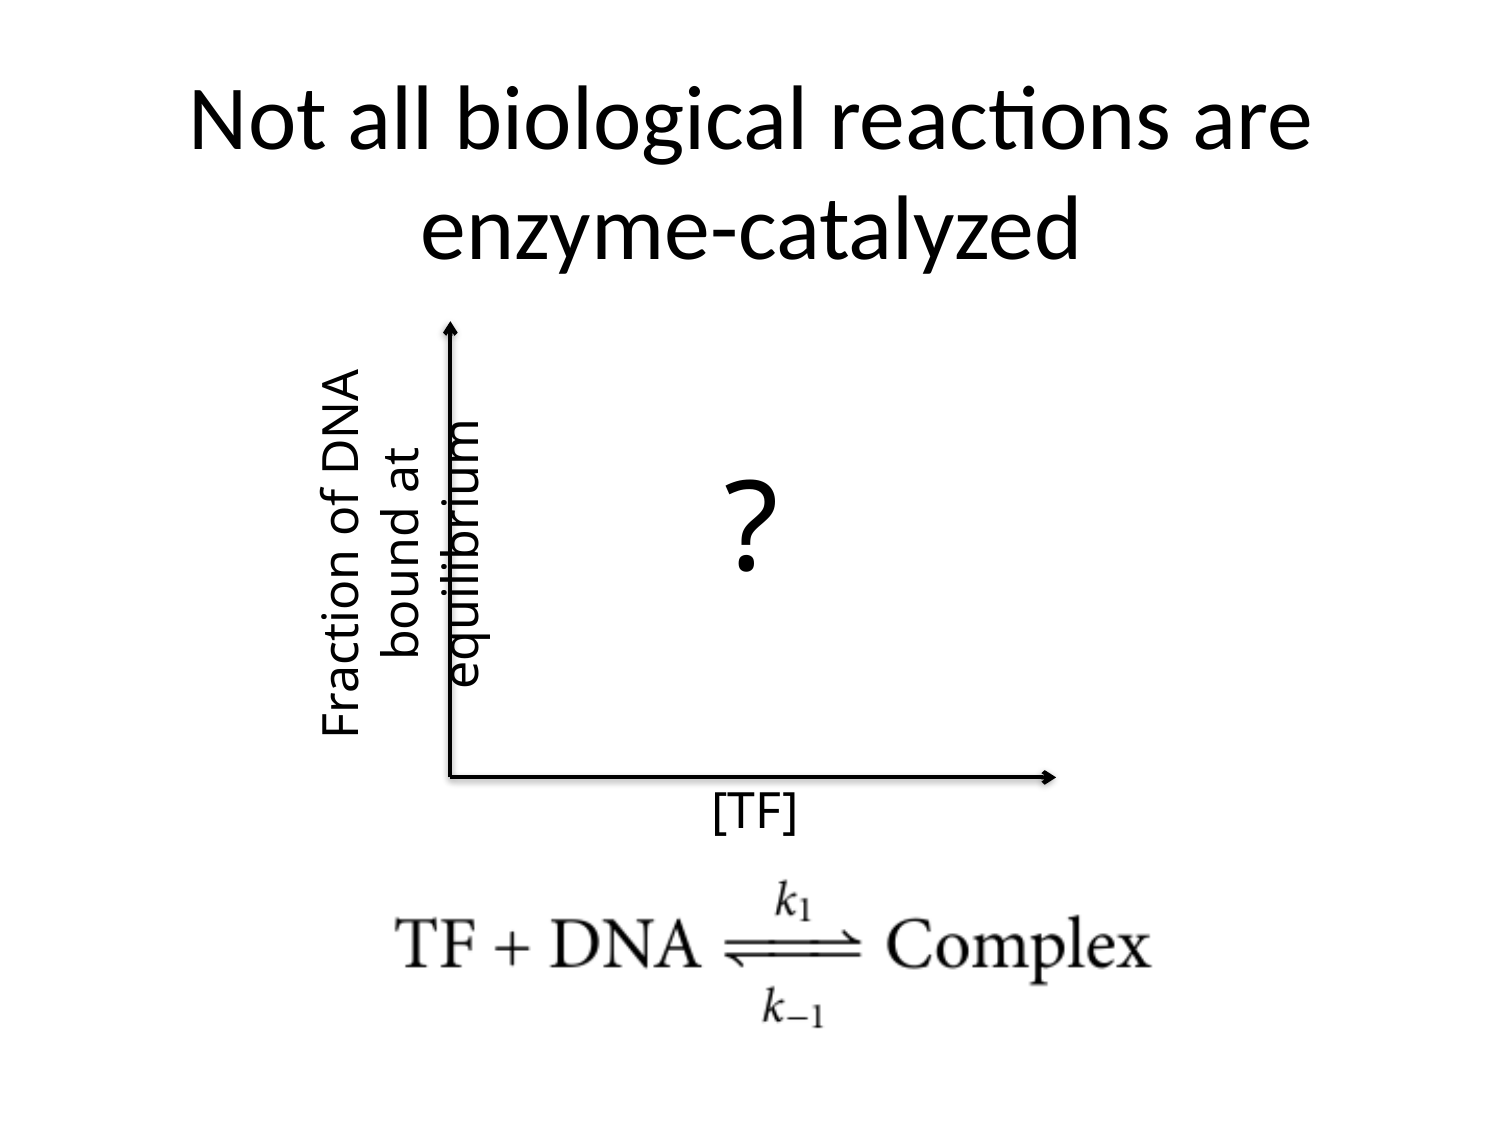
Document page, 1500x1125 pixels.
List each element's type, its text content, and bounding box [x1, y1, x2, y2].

picture [383, 859, 1167, 1046]
text_box [TF] [595, 785, 915, 847]
title Not all biological reactions are enzyme-catalyzed [86, 7, 1417, 327]
text_box ? [669, 437, 834, 603]
text_box Fraction of DNA bound at equilibrium [300, 306, 496, 802]
text_box [TF] [595, 771, 915, 776]
